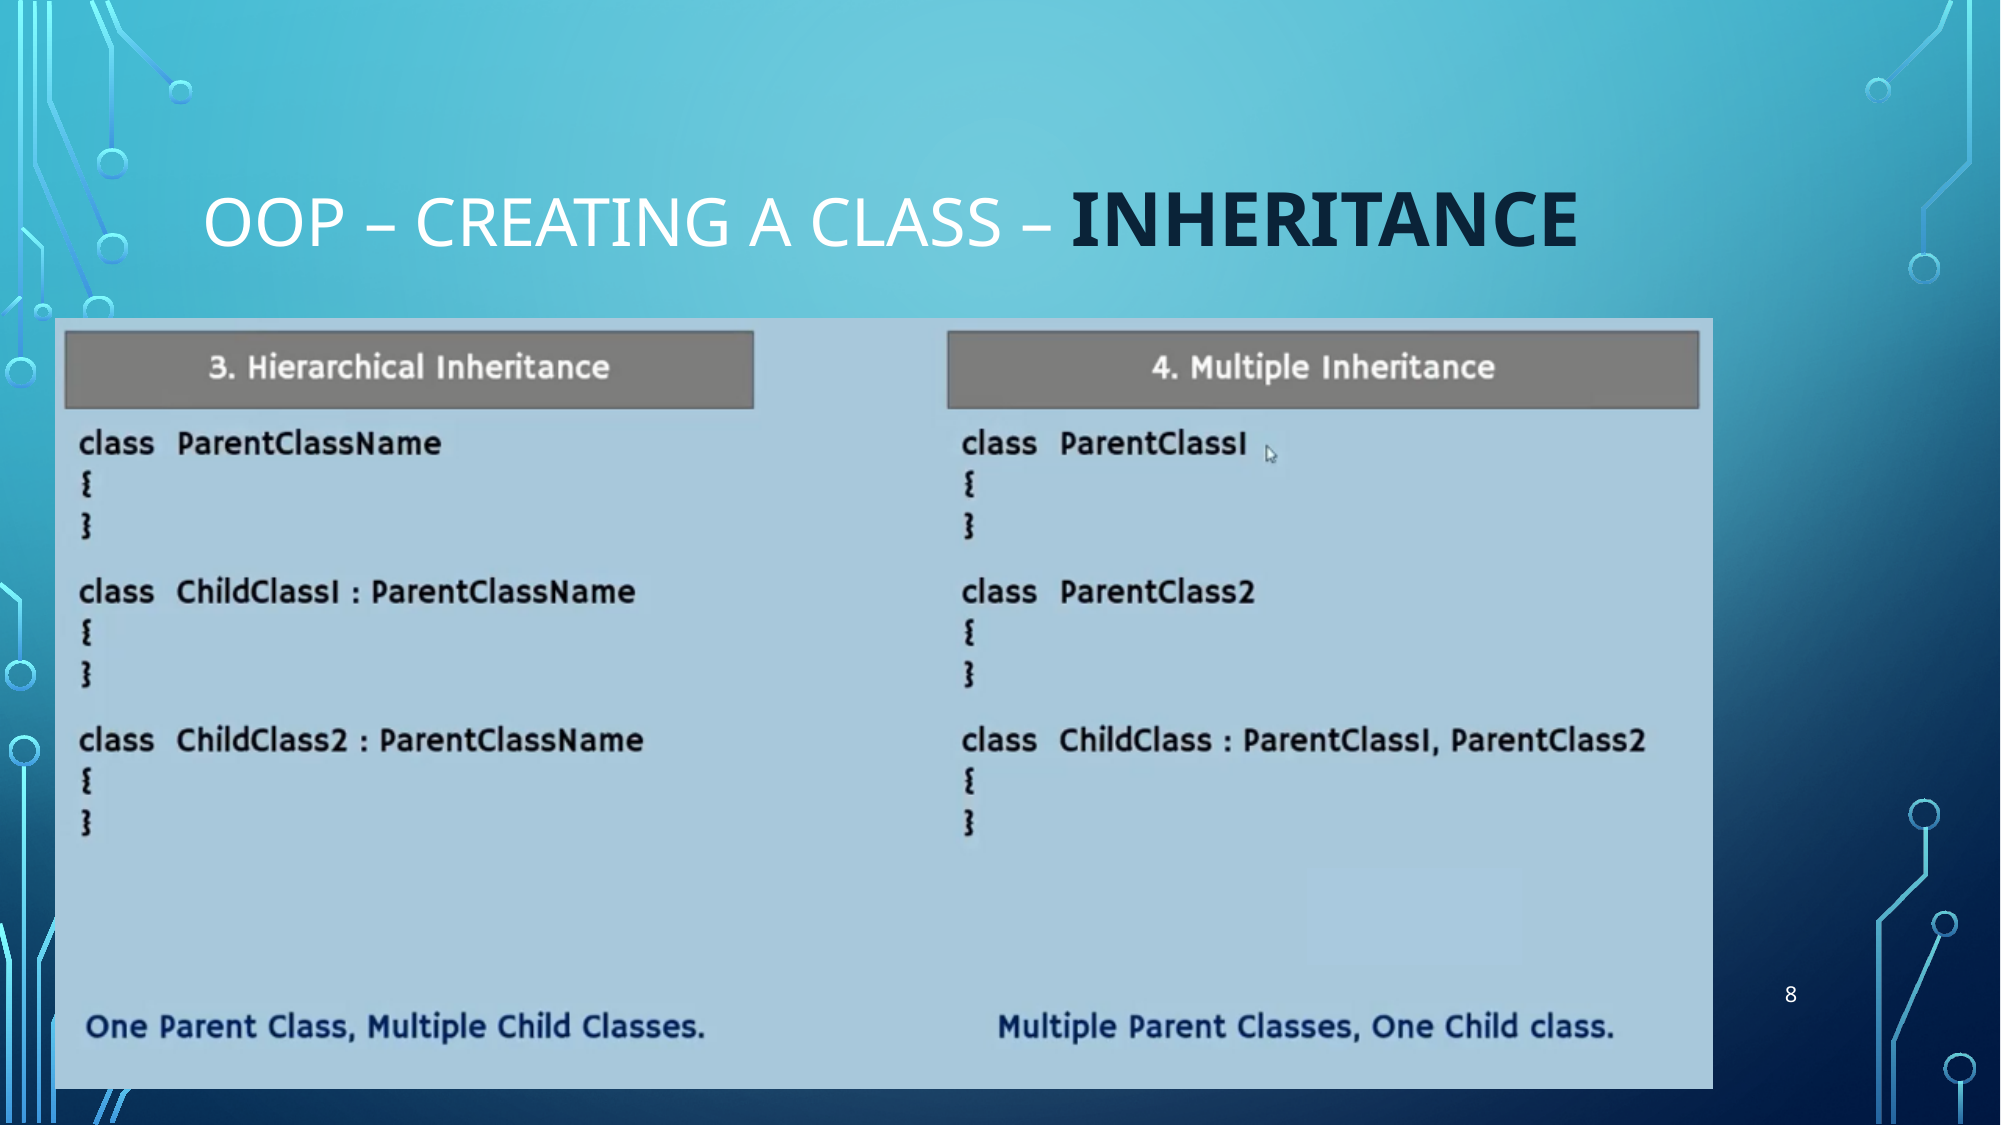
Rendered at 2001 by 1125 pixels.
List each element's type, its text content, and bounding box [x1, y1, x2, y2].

title OOP – creating a class – inheritance [187, 101, 1813, 344]
picture [55, 318, 1713, 1089]
slide_number 8 [1713, 965, 1813, 1025]
